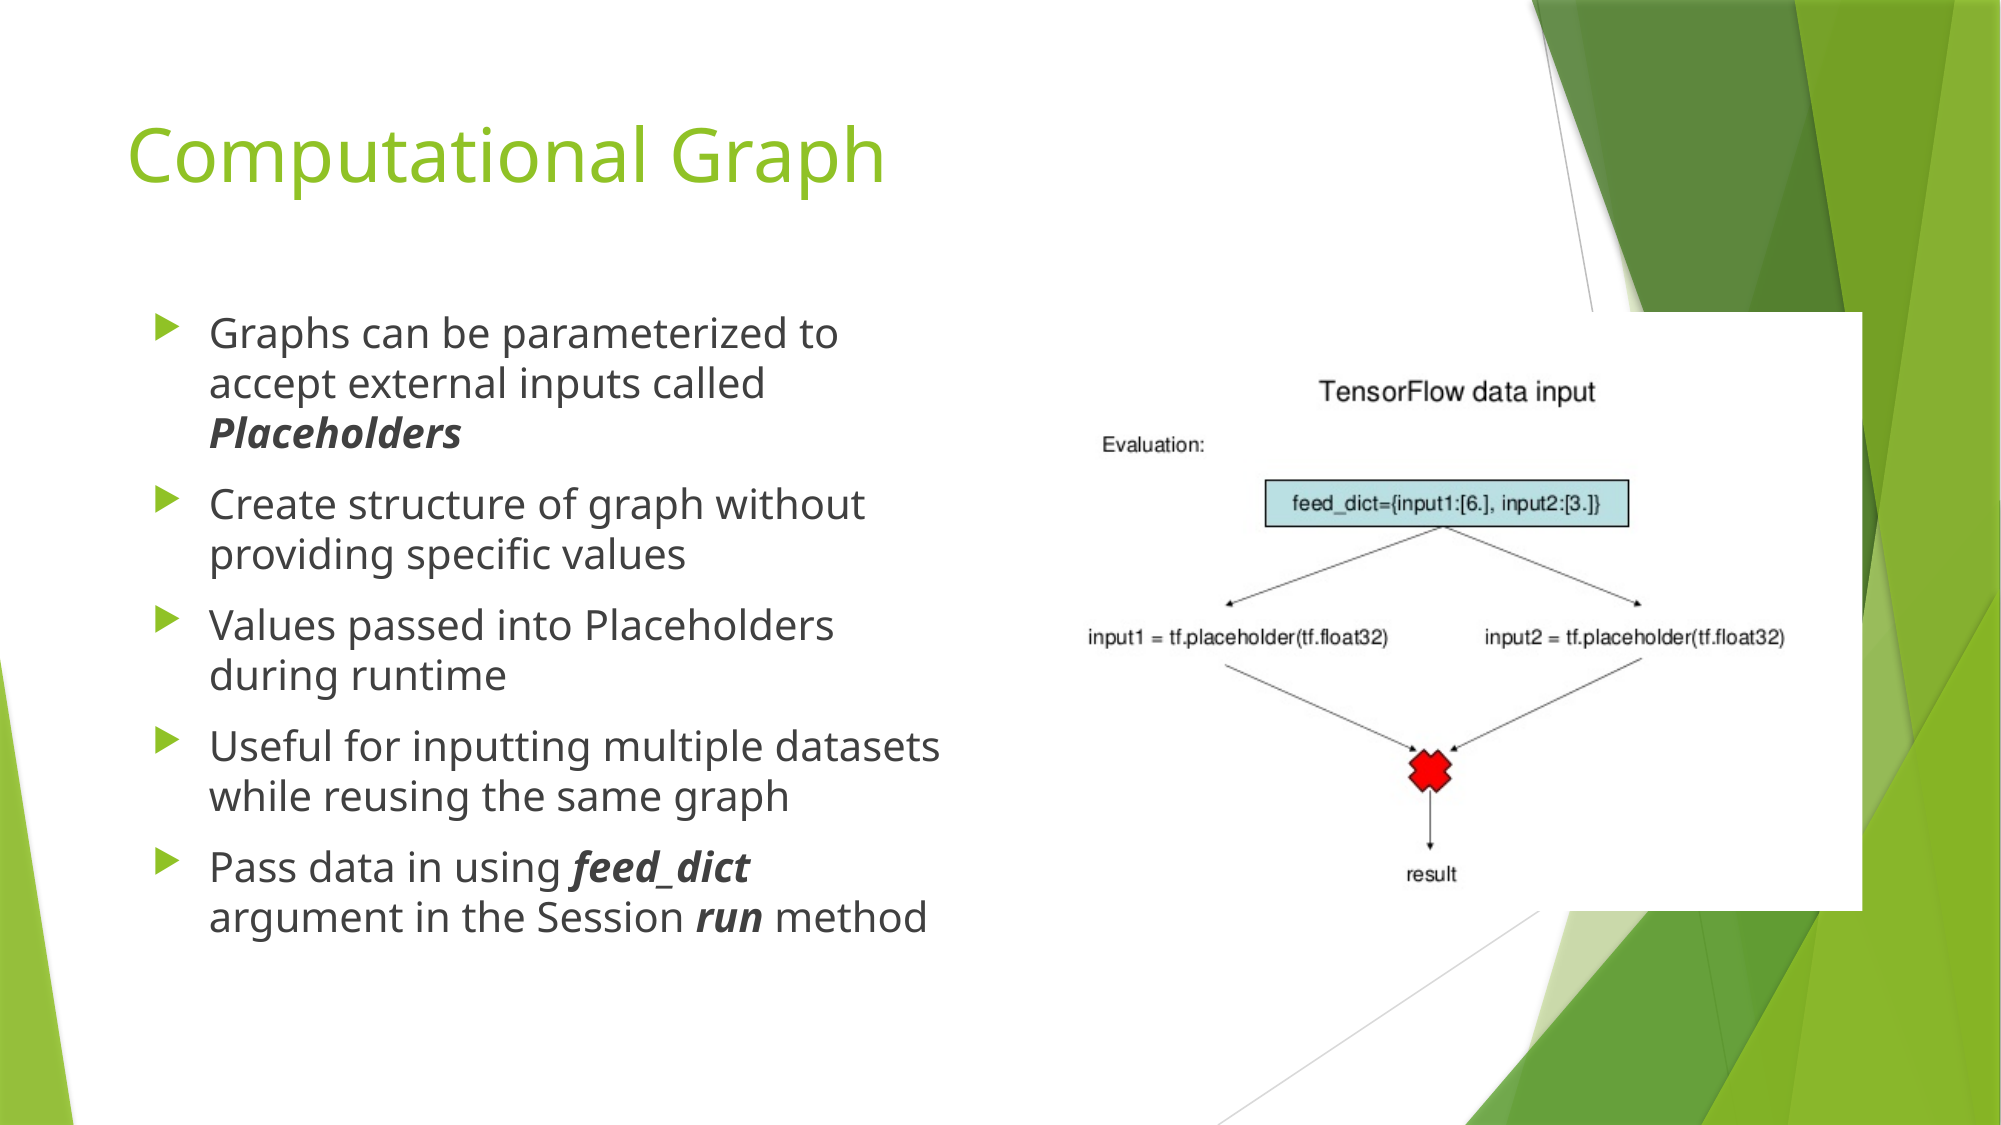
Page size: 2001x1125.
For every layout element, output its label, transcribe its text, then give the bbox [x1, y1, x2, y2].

picture [1039, 311, 1863, 912]
title Computational Graph [111, 99, 1522, 317]
list Graphs can be parameterized to accept external inputs called Placeholders Create structure of graph without providing specific values Values passed into Placeholders during runtime Useful for inputting multiple datasets while reusing the same graph Pass data in using feed_dict argument in the Session run method [137, 299, 961, 1014]
